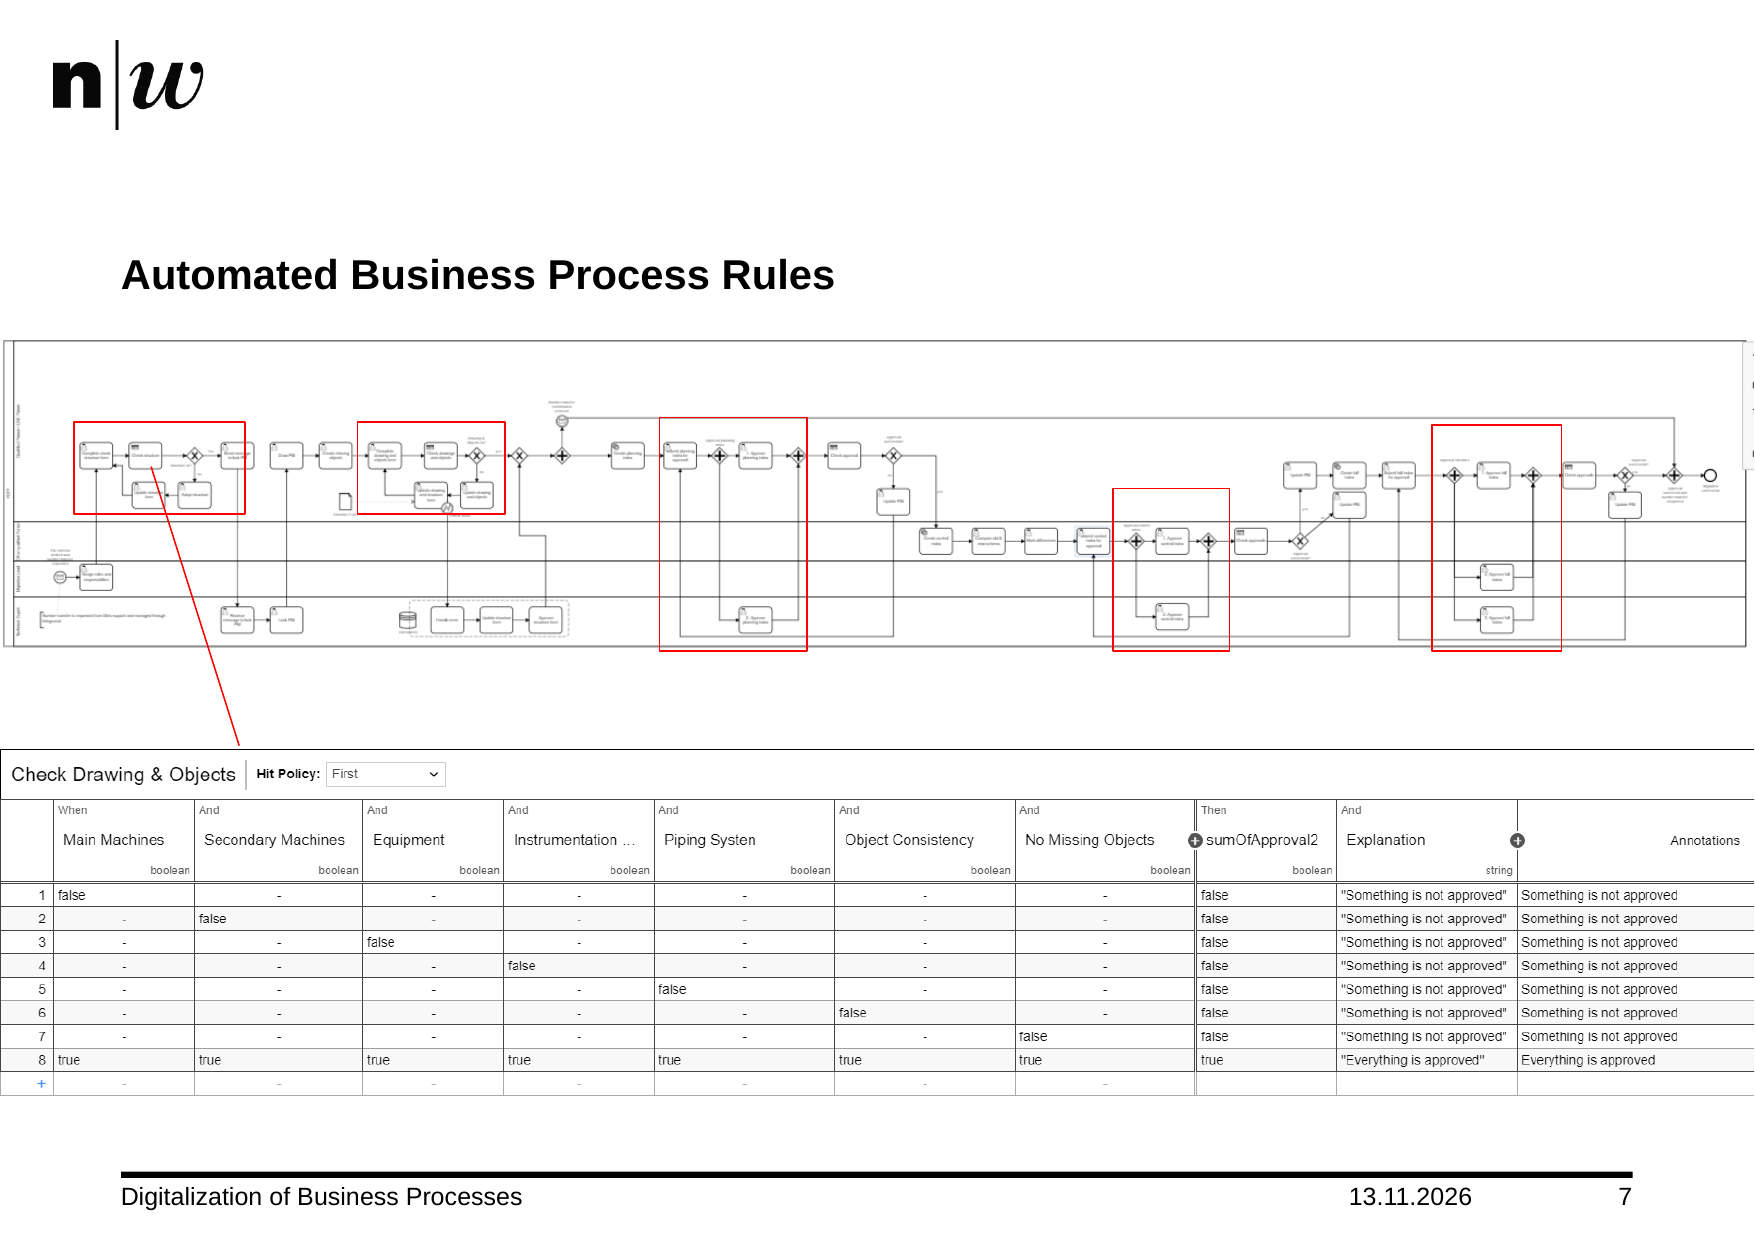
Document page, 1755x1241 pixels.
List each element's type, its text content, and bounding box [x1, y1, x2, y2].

footer Digitalization of Business Processes [120, 1180, 1349, 1211]
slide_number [1349, 1180, 1490, 1211]
slide_number 7 [1490, 1180, 1633, 1211]
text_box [150, 466, 240, 746]
picture [53, 40, 204, 130]
picture [0, 745, 1755, 1098]
title Automated Business Process Rules [120, 247, 1633, 307]
picture [0, 335, 1754, 652]
